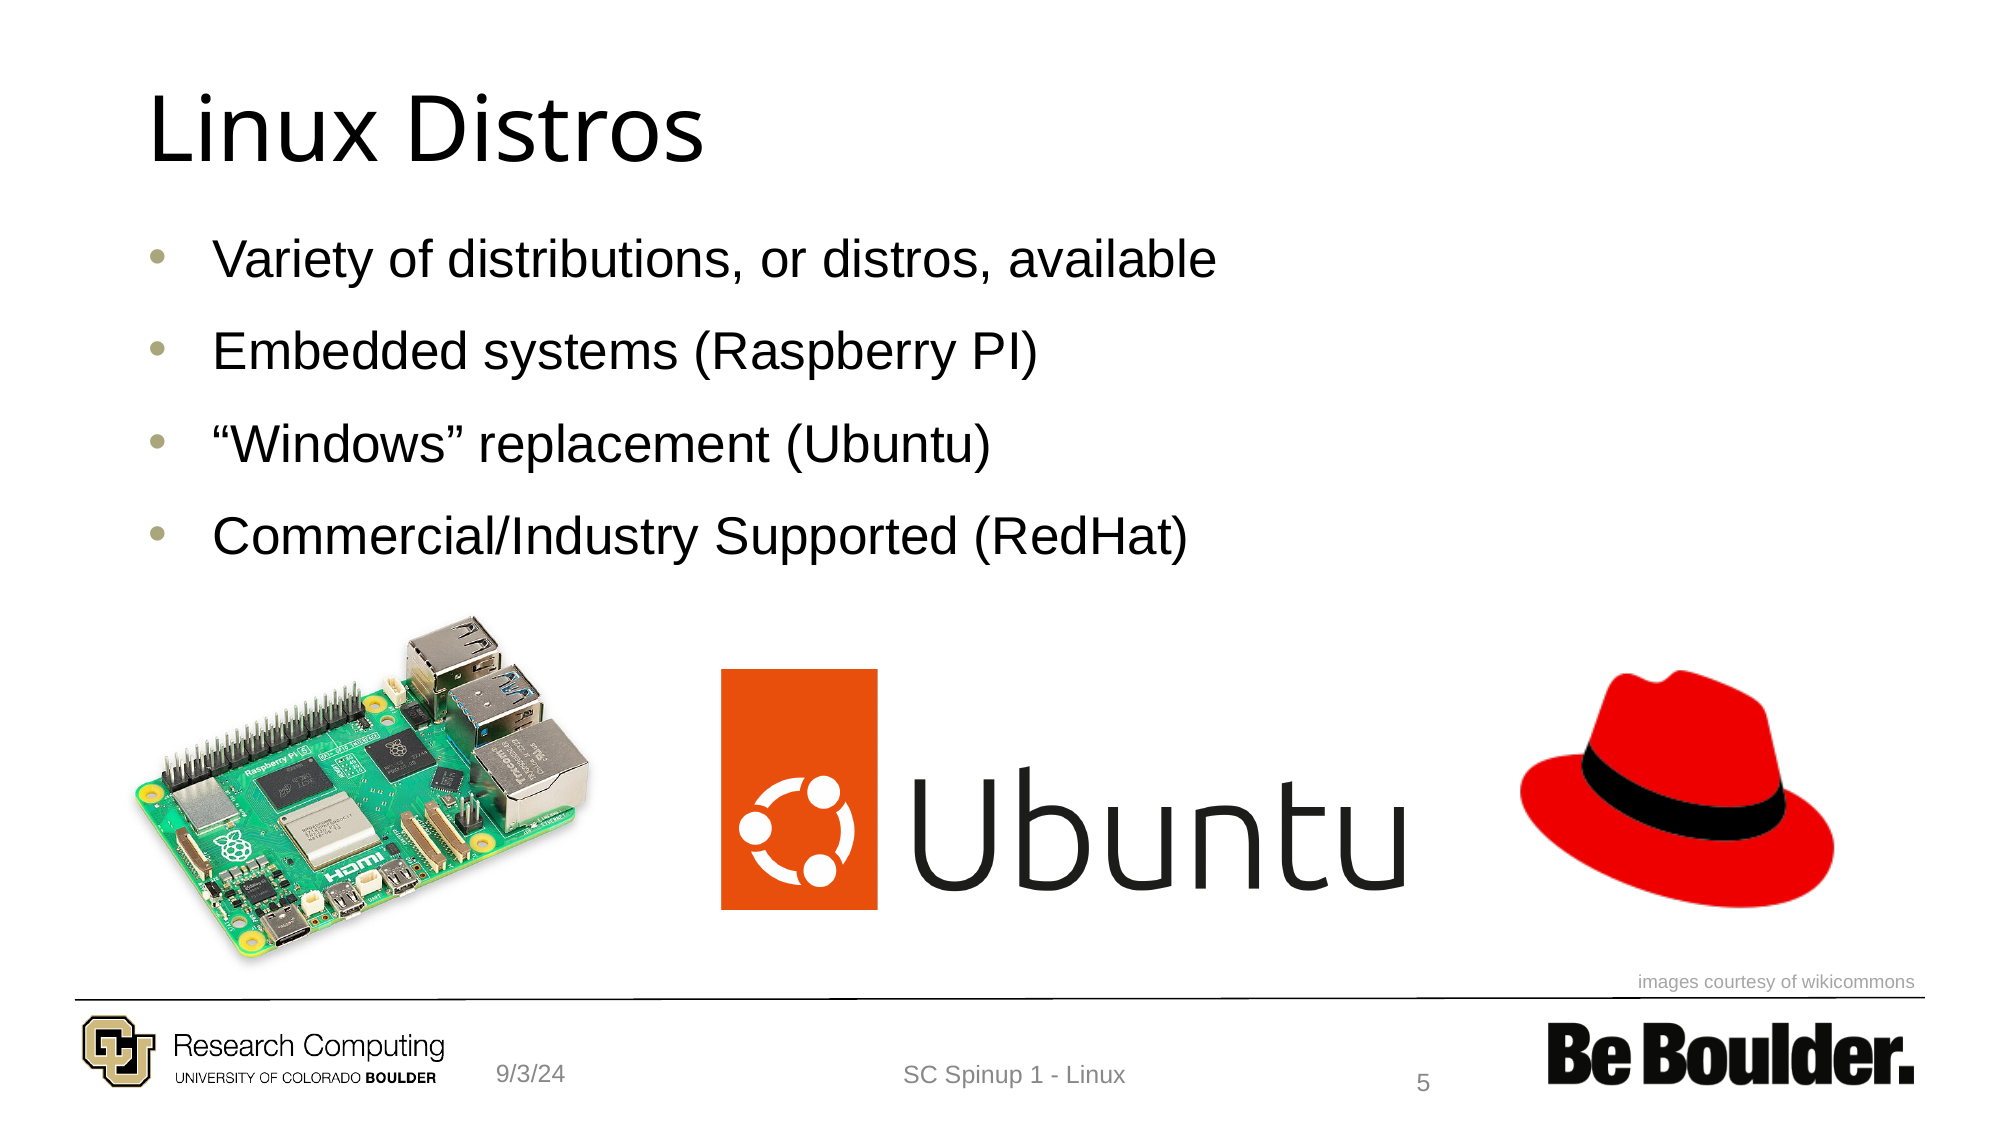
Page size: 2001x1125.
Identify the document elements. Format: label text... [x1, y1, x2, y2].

picture [1519, 669, 1836, 911]
text_box Variety of distributions, or distros, available Embedded systems (Raspberry PI) “Windows” replacement (Ubuntu) Commercial/Industry Supported (RedHat) [137, 193, 1772, 565]
picture [116, 594, 605, 986]
footer SC Spinup 1 - Linux [676, 745, 1352, 1125]
picture [81, 1015, 444, 1088]
picture [1525, 1015, 1938, 1088]
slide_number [480, 1042, 615, 1103]
title Linux Distros [144, 28, 930, 193]
text_box images courtesy of wikicommons [1623, 958, 1957, 1004]
picture [721, 669, 1404, 911]
slide_number 5 [1412, 737, 1525, 1125]
